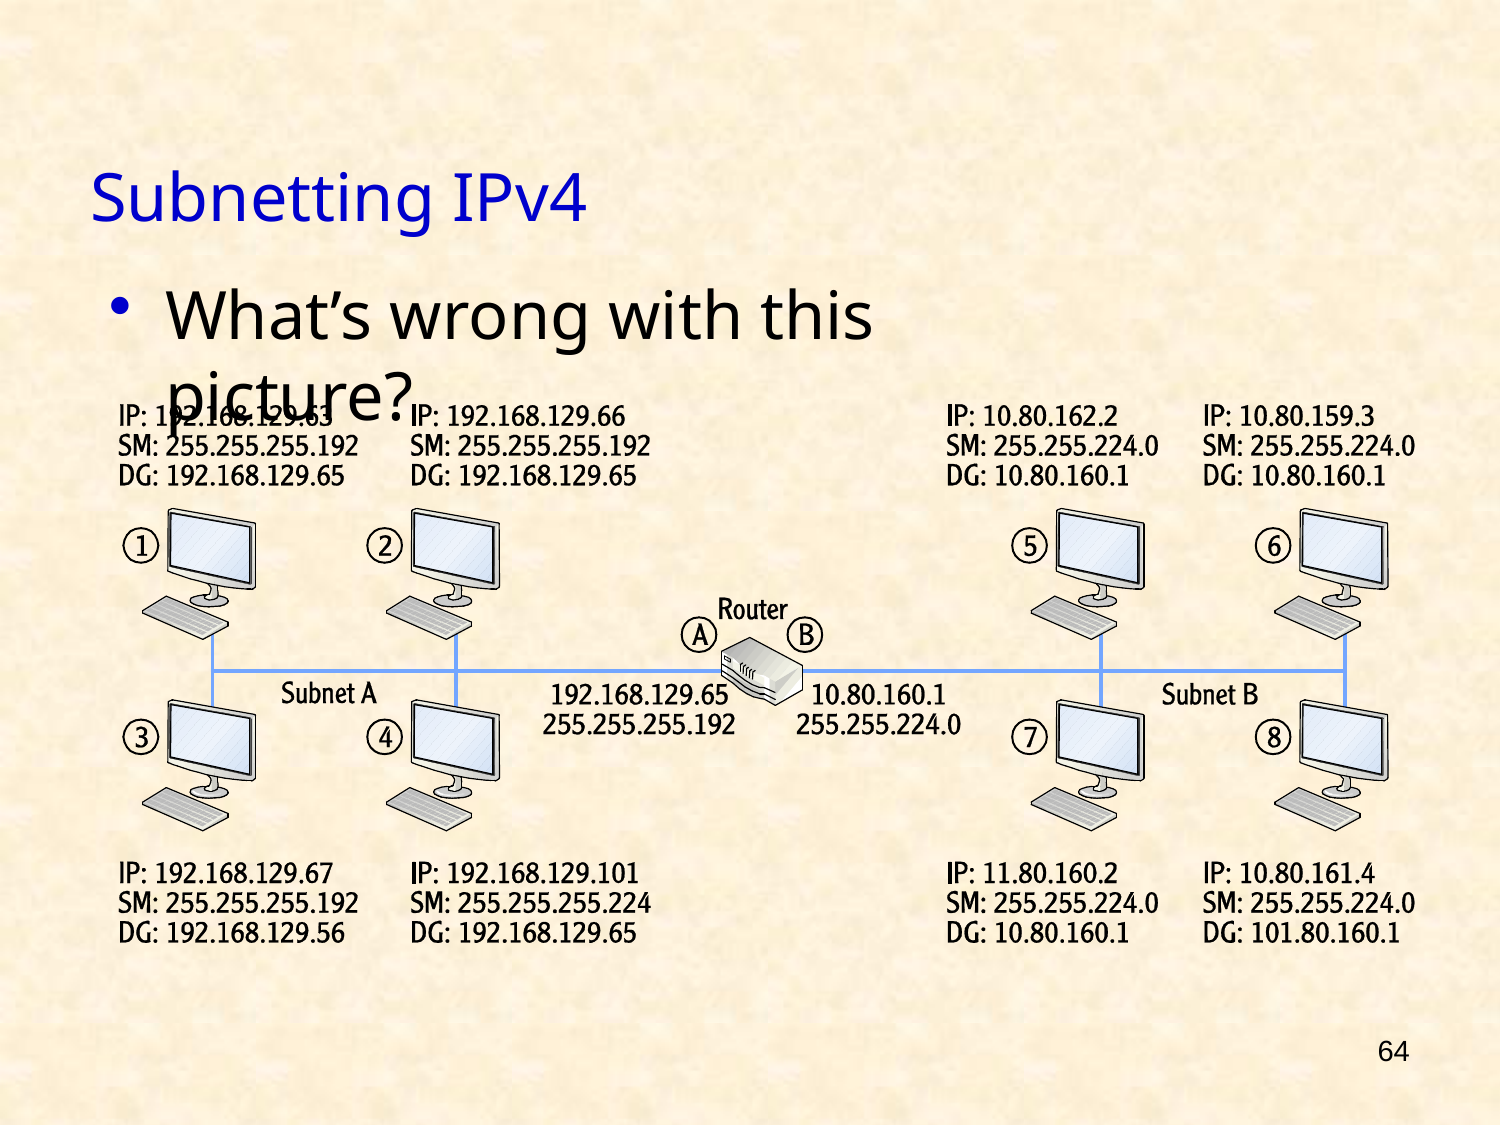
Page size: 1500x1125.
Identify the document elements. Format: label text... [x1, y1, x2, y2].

list What’s wrong with this picture? [93, 265, 1132, 1009]
picture [0, 0, 1500, 1125]
slide_number 64 [1074, 1024, 1426, 1103]
title Subnetting IPv4 [74, 54, 1151, 243]
